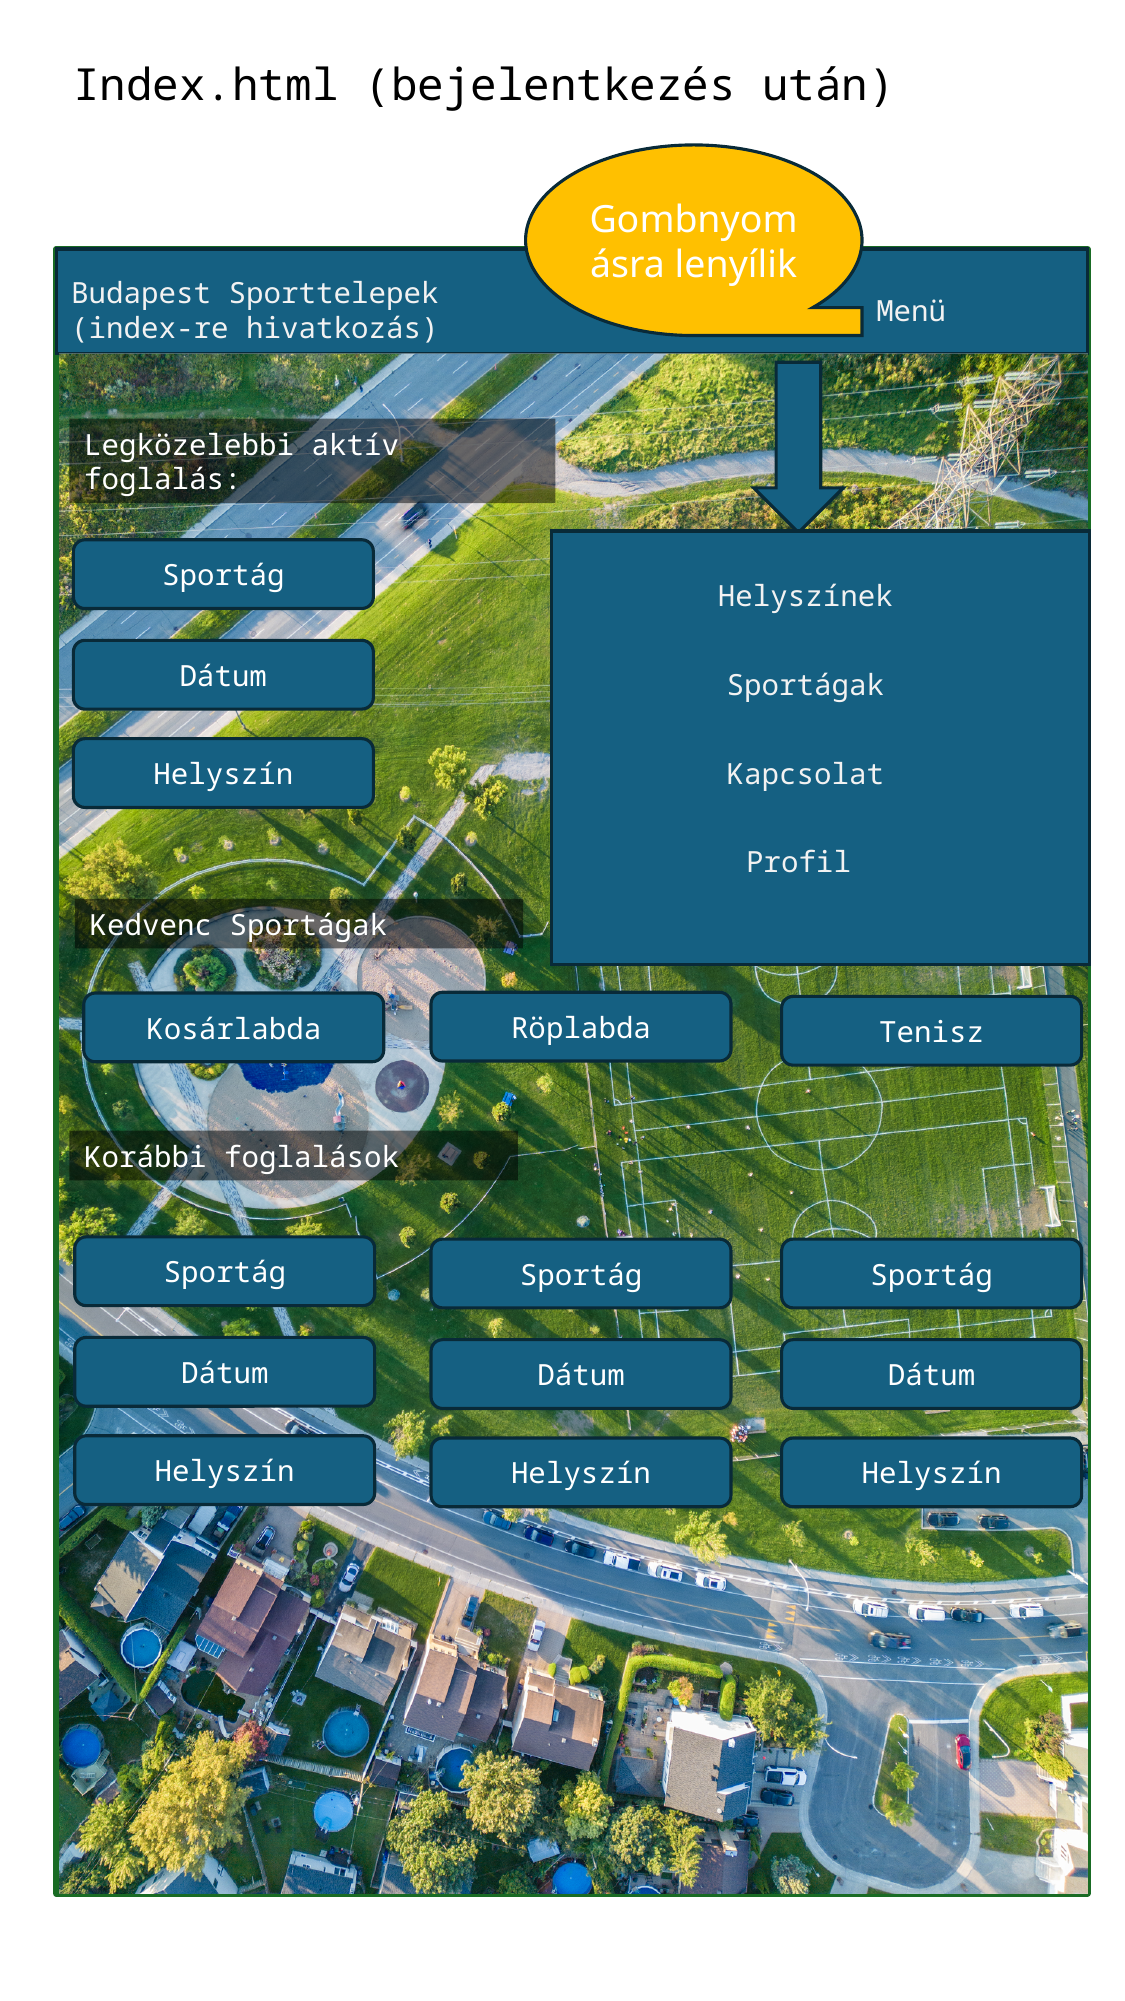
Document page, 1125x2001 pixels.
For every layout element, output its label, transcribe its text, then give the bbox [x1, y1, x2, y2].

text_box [551, 530, 1091, 966]
title Index.html (bejelentkezés után) [58, 40, 1029, 133]
picture [0, 355, 1125, 1892]
text_box [750, 360, 847, 529]
text_box [55, 247, 1089, 355]
text_box Sportág [71, 538, 375, 608]
text_box Legközelebbi aktív foglalás: [69, 418, 556, 504]
text_box Gombnyomásra lenyílik [524, 143, 864, 338]
text_box Menü [821, 285, 1037, 335]
text_box Budapest Sporttelepek (index-re hivatkozás) [56, 267, 493, 353]
